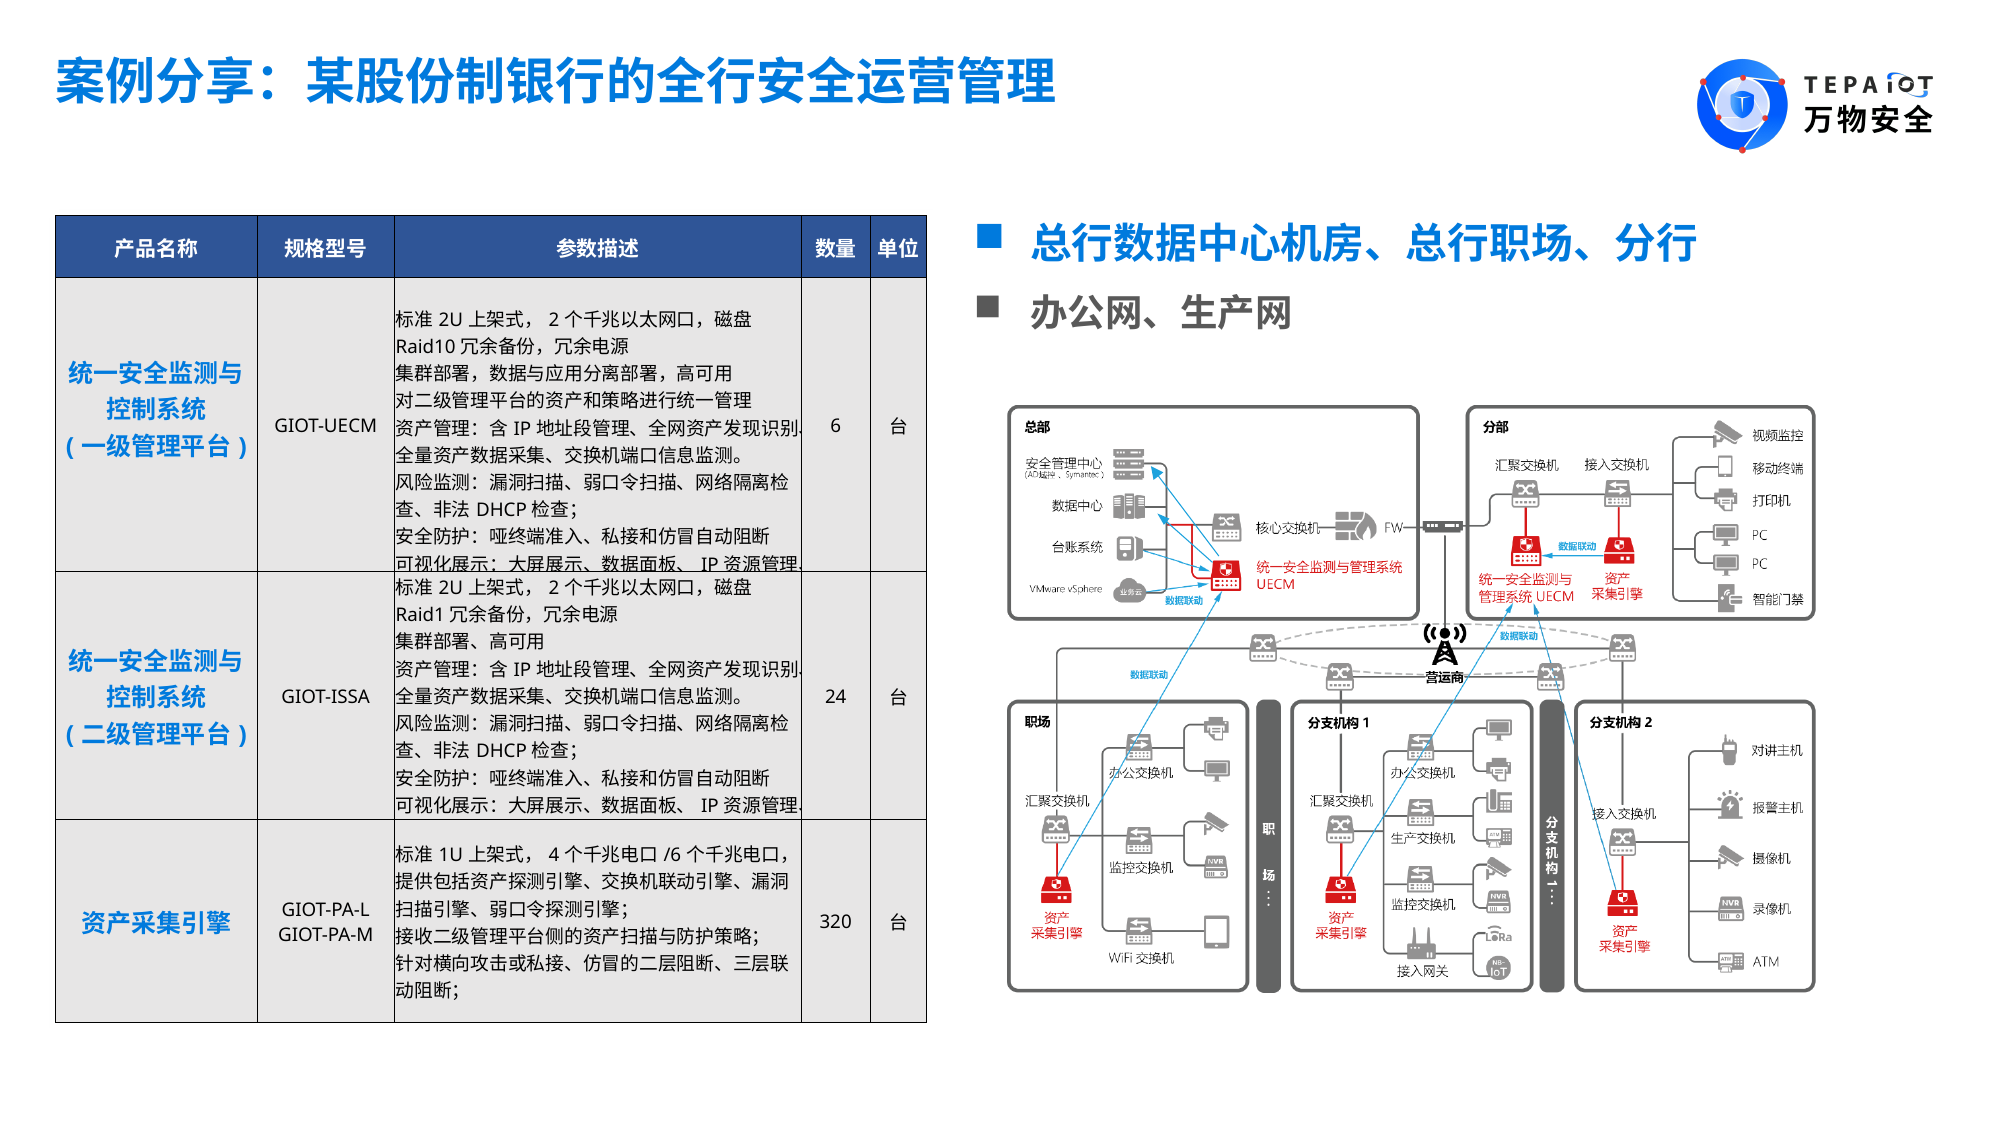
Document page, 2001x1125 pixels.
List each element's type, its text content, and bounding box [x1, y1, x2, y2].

table_cell 标准1U上架式，4个千兆电口/6个千兆电口， 提供包括资产探测引擎、交换机联动引擎、漏洞扫描引擎、弱口令探测引擎； 接收二级管理平台侧的资产扫描与防护策略； 针对横向攻击或私接、仿冒的二层阻断、三层联动阻断； [395, 820, 801, 1022]
table_cell 320 [802, 820, 870, 1022]
table_cell GIOT-UECM [258, 278, 394, 571]
table_cell 资产采集引擎 [56, 820, 257, 1022]
table_header 单位 [871, 216, 926, 277]
text_box 案例分享：某股份制银行的全行安全运营管理 [41, 42, 1676, 118]
table_cell 标准2U上架式，2个千兆以太网口，磁盘Raid10冗余备份，冗余电源 集群部署，数据与应用分离部署，高可用 对二级管理平台的资产和策略进行统一管理 资产管理：含IP地址段管理、全网资产发现识别、全量资产数据采集、交换机端口信息监测。 风险监测：漏洞扫描、弱口令扫描、网络隔离检查、非法DHCP检查； 安全防护：哑终端准入、私接和仿冒自动阻断 可视化展示：大屏展示、数据面板、IP资源管理、交换机视图 [395, 278, 801, 571]
table_header 数量 [802, 216, 870, 277]
table_cell 标准2U上架式，2个千兆以太网口，磁盘Raid1冗余备份，冗余电源 集群部署、高可用 资产管理：含IP地址段管理、全网资产发现识别、全量资产数据采集、交换机端口信息监测。 风险监测：漏洞扫描、弱口令扫描、网络隔离检查、非法DHCP检查； 安全防护：哑终端准入、私接和仿冒自动阻断 可视化展示：大屏展示、数据面板、IP资源管理、交换机视图 [395, 572, 801, 819]
table_header 产品名称 [56, 216, 257, 277]
table_cell 台 [871, 820, 926, 1022]
table_header 参数描述 [395, 216, 801, 277]
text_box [1157, 513, 1213, 563]
text_box 总行数据中心机房、总行职场、分行 办公网、生产网 [959, 184, 1832, 342]
table_cell 24 [802, 572, 870, 819]
picture [1670, 43, 1959, 167]
table_header 规格型号 [258, 216, 394, 277]
picture [1005, 394, 1820, 1000]
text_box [1150, 466, 1219, 556]
table_cell 台 [871, 572, 926, 819]
table_cell 6 [802, 278, 870, 571]
table_cell GIOT-ISSA [258, 572, 394, 819]
table_cell 统一安全监测与控制系统 (一级管理平台) [56, 278, 257, 571]
table_cell GIOT-PA-L GIOT-PA-M [258, 820, 394, 1022]
table_cell 台 [871, 278, 926, 571]
table_cell 统一安全监测与控制系统 (二级管理平台) [56, 572, 257, 819]
